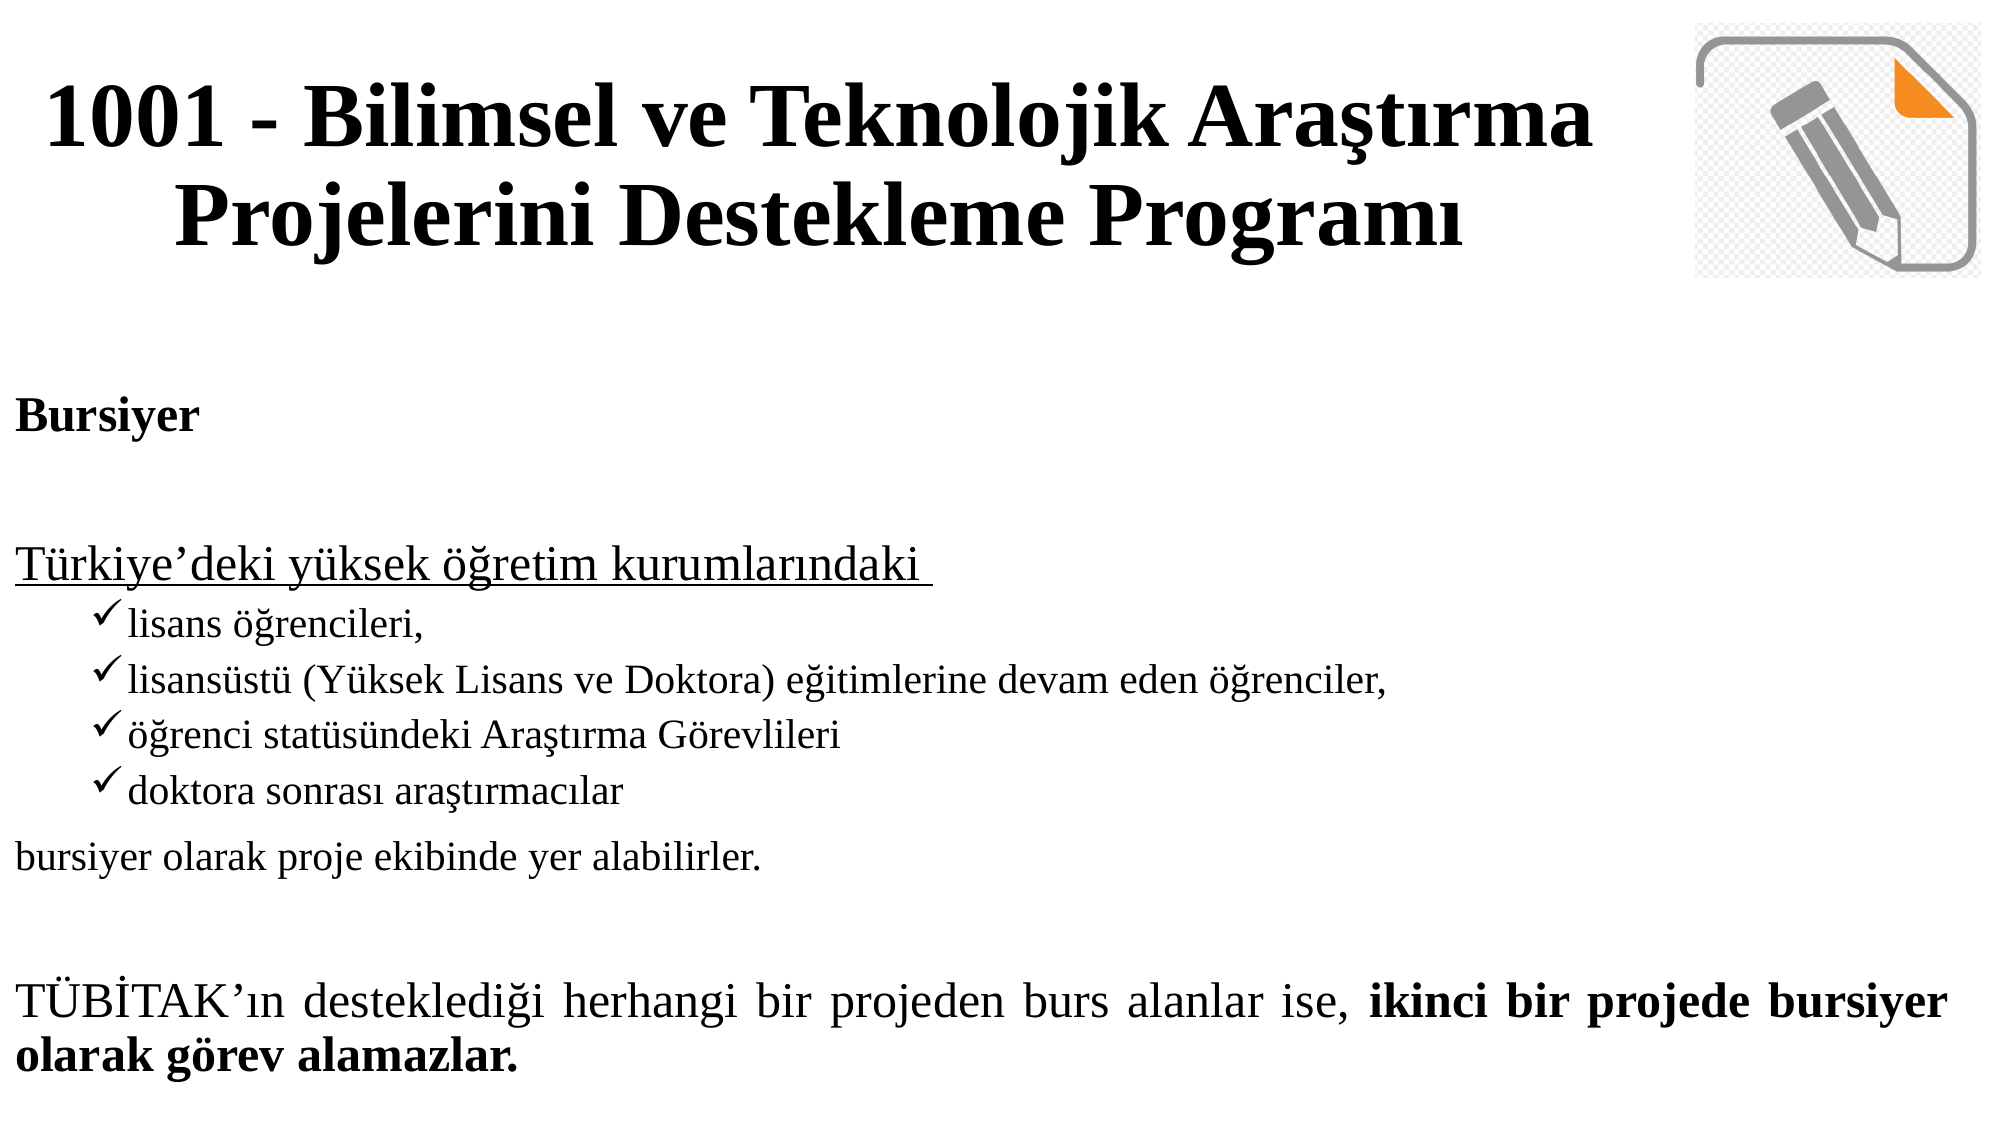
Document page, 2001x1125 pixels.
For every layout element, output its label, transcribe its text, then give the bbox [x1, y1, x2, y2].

title 1001 - Bilimsel ve Teknolojik Araştırma Projelerini Destekleme Programı [27, 54, 1614, 278]
list Bursiyer Türkiye’deki yüksek öğretim kurumlarındaki lisans öğrencileri, lisansüstü (Yüksek Lisans ve Doktora) eğitimlerine devam eden öğrenciler, öğrenci statüsündeki Araştırma Görevlileri doktora sonrası araştırmacılar bursiyer olarak proje ekibinde yer alabilirler. TÜBİTAK’ın desteklediği herhangi bir projeden burs alanlar ise, ikinci bir projede bursiyer olarak görev alamazlar. [0, 299, 1964, 1125]
picture [1694, 23, 1981, 278]
